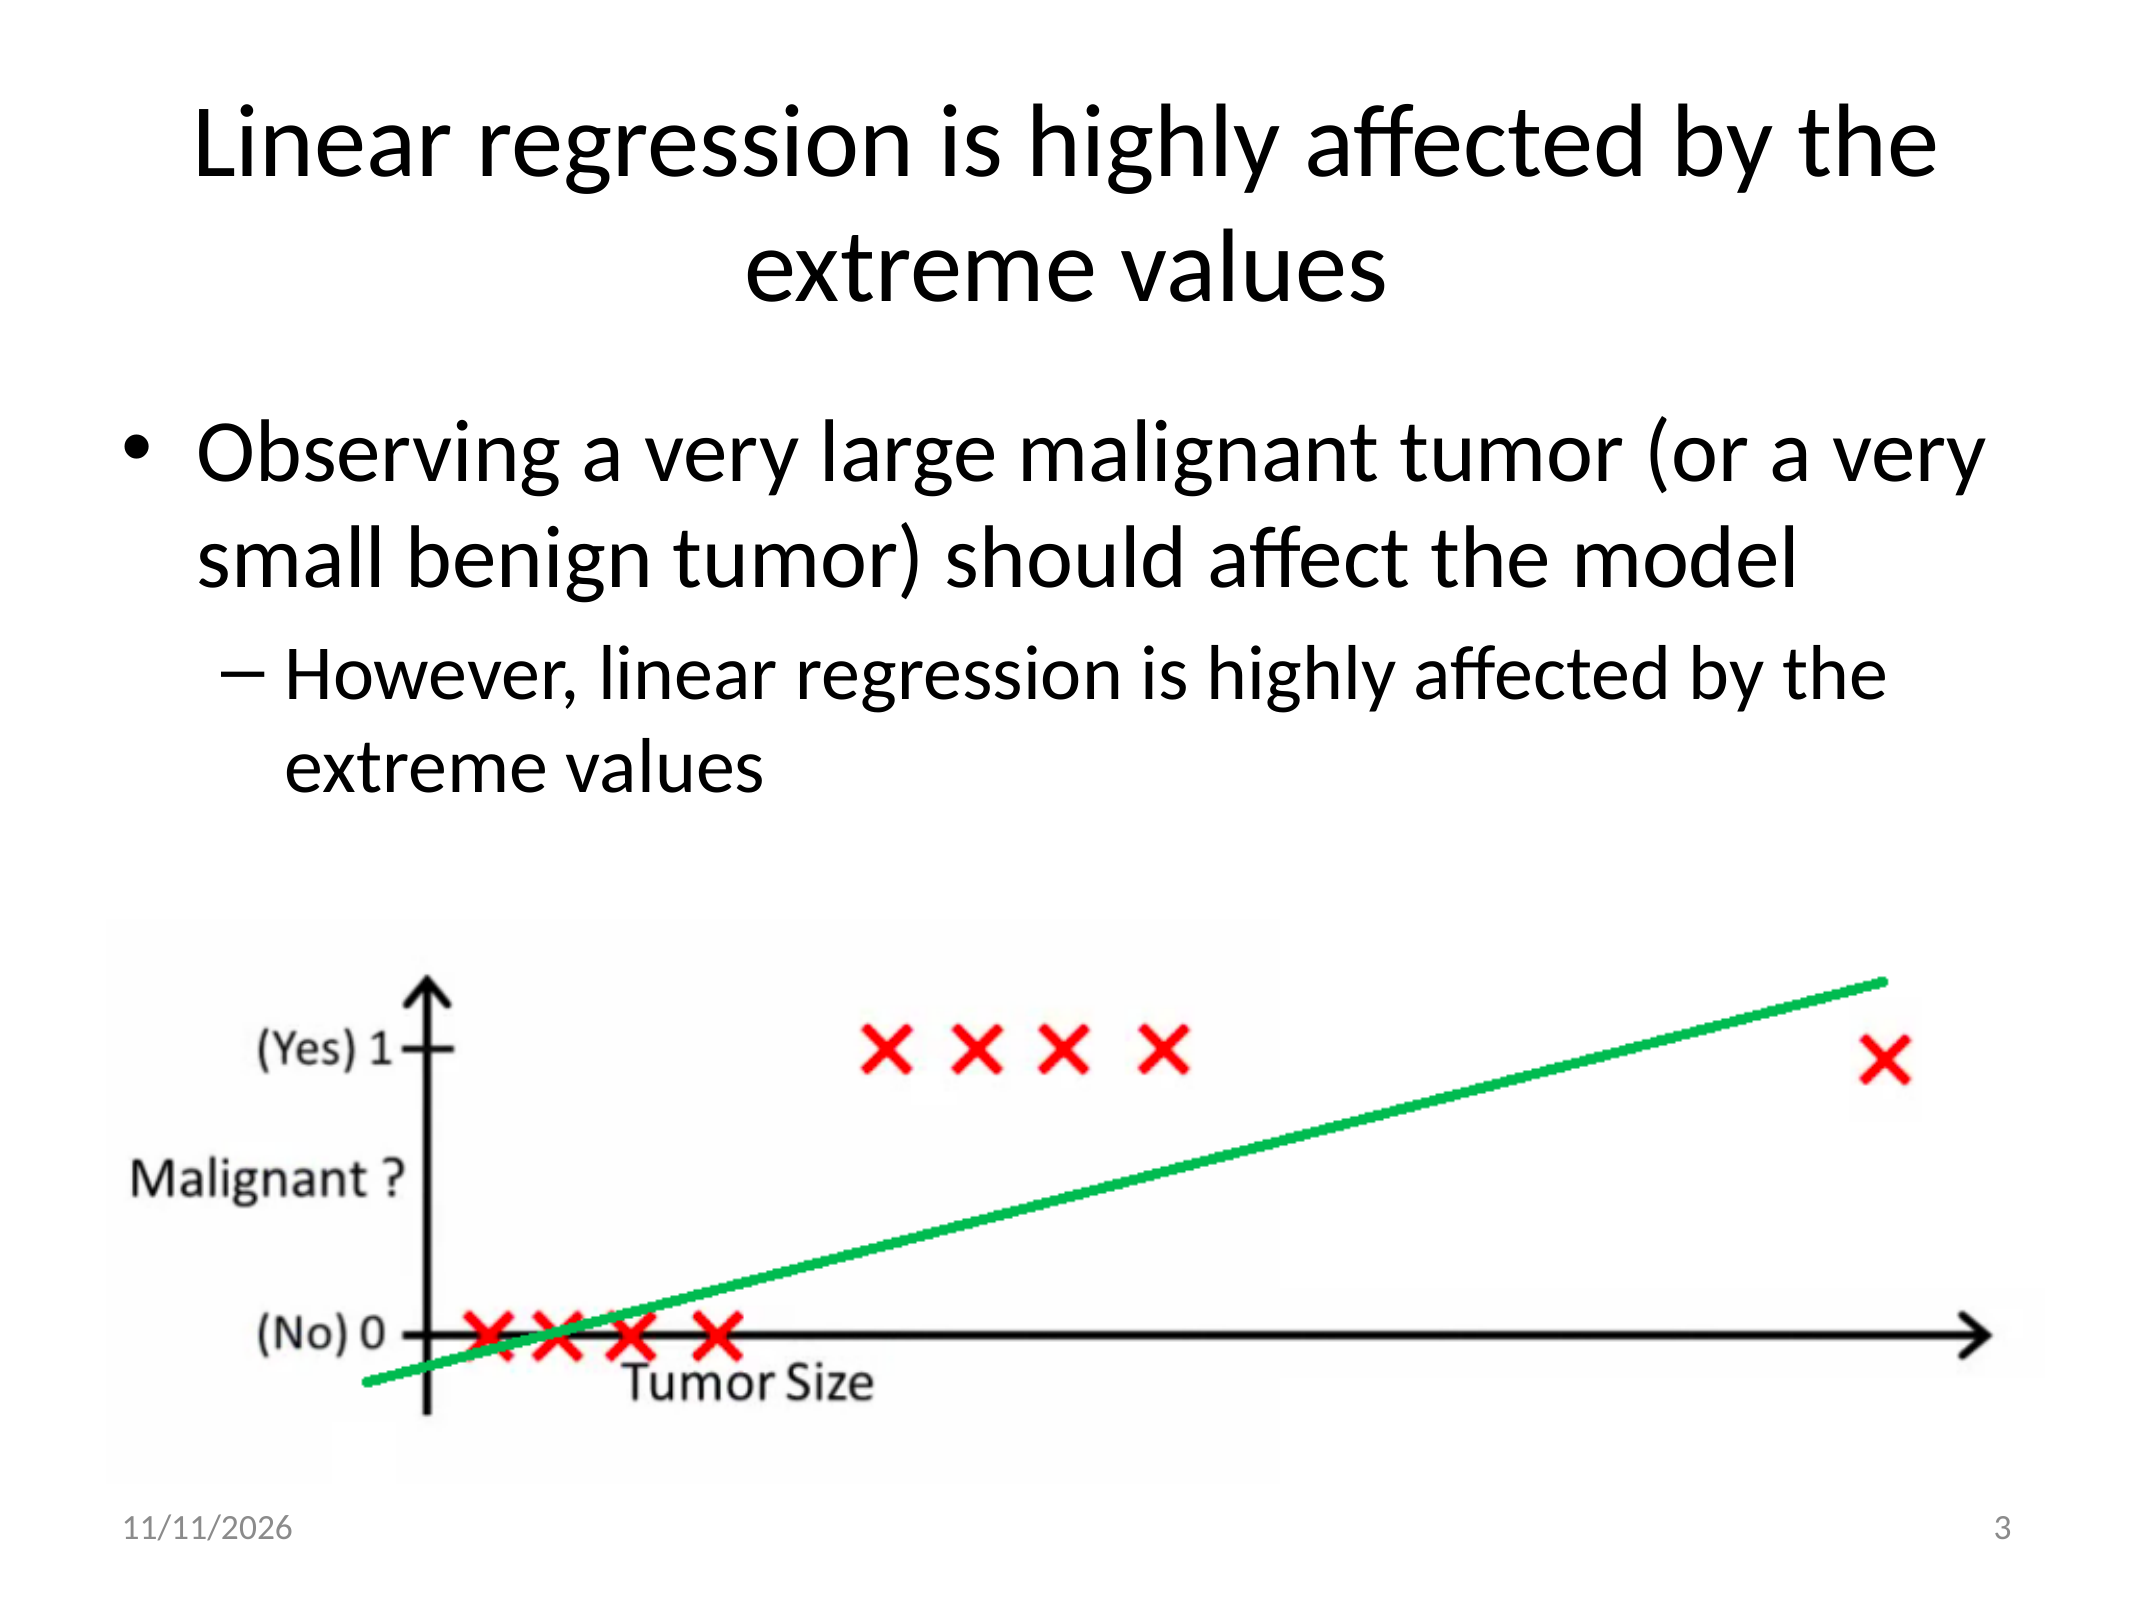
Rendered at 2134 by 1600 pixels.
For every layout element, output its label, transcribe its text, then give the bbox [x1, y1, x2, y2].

title Linear regression is highly affected by the extreme values [106, 64, 2027, 331]
slide_number 3 [1528, 1504, 2027, 1569]
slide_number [106, 1502, 605, 1569]
list Observing a very large malignant tumor (or a very small benign tumor) should affect the model However, linear regression is highly affected by the extreme values [106, 384, 2027, 918]
picture [106, 918, 2070, 1493]
